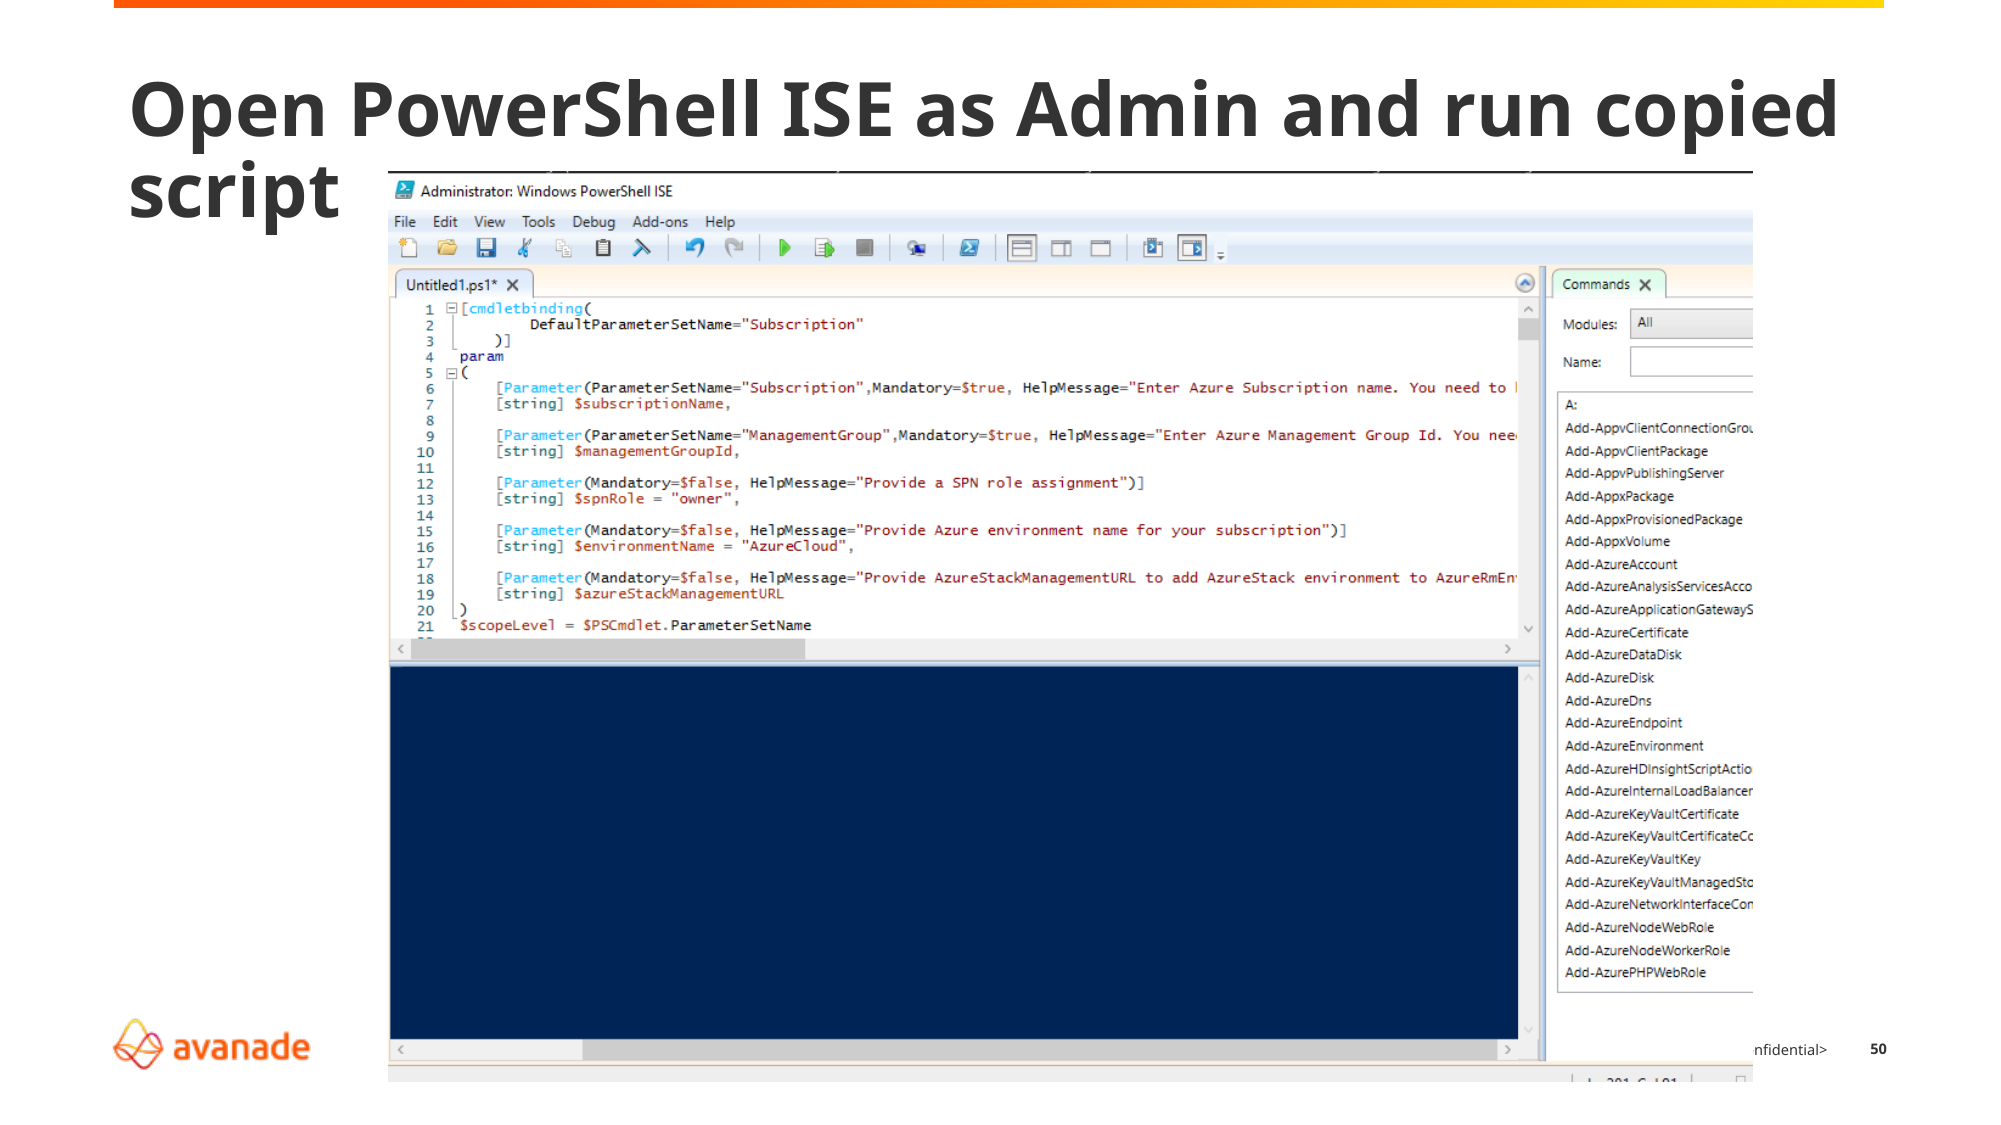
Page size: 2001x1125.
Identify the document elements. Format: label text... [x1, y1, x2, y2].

picture [388, 171, 1753, 1082]
picture [93, 999, 339, 1090]
title Open PowerShell ISE as Admin and run copied script [113, 64, 1883, 228]
